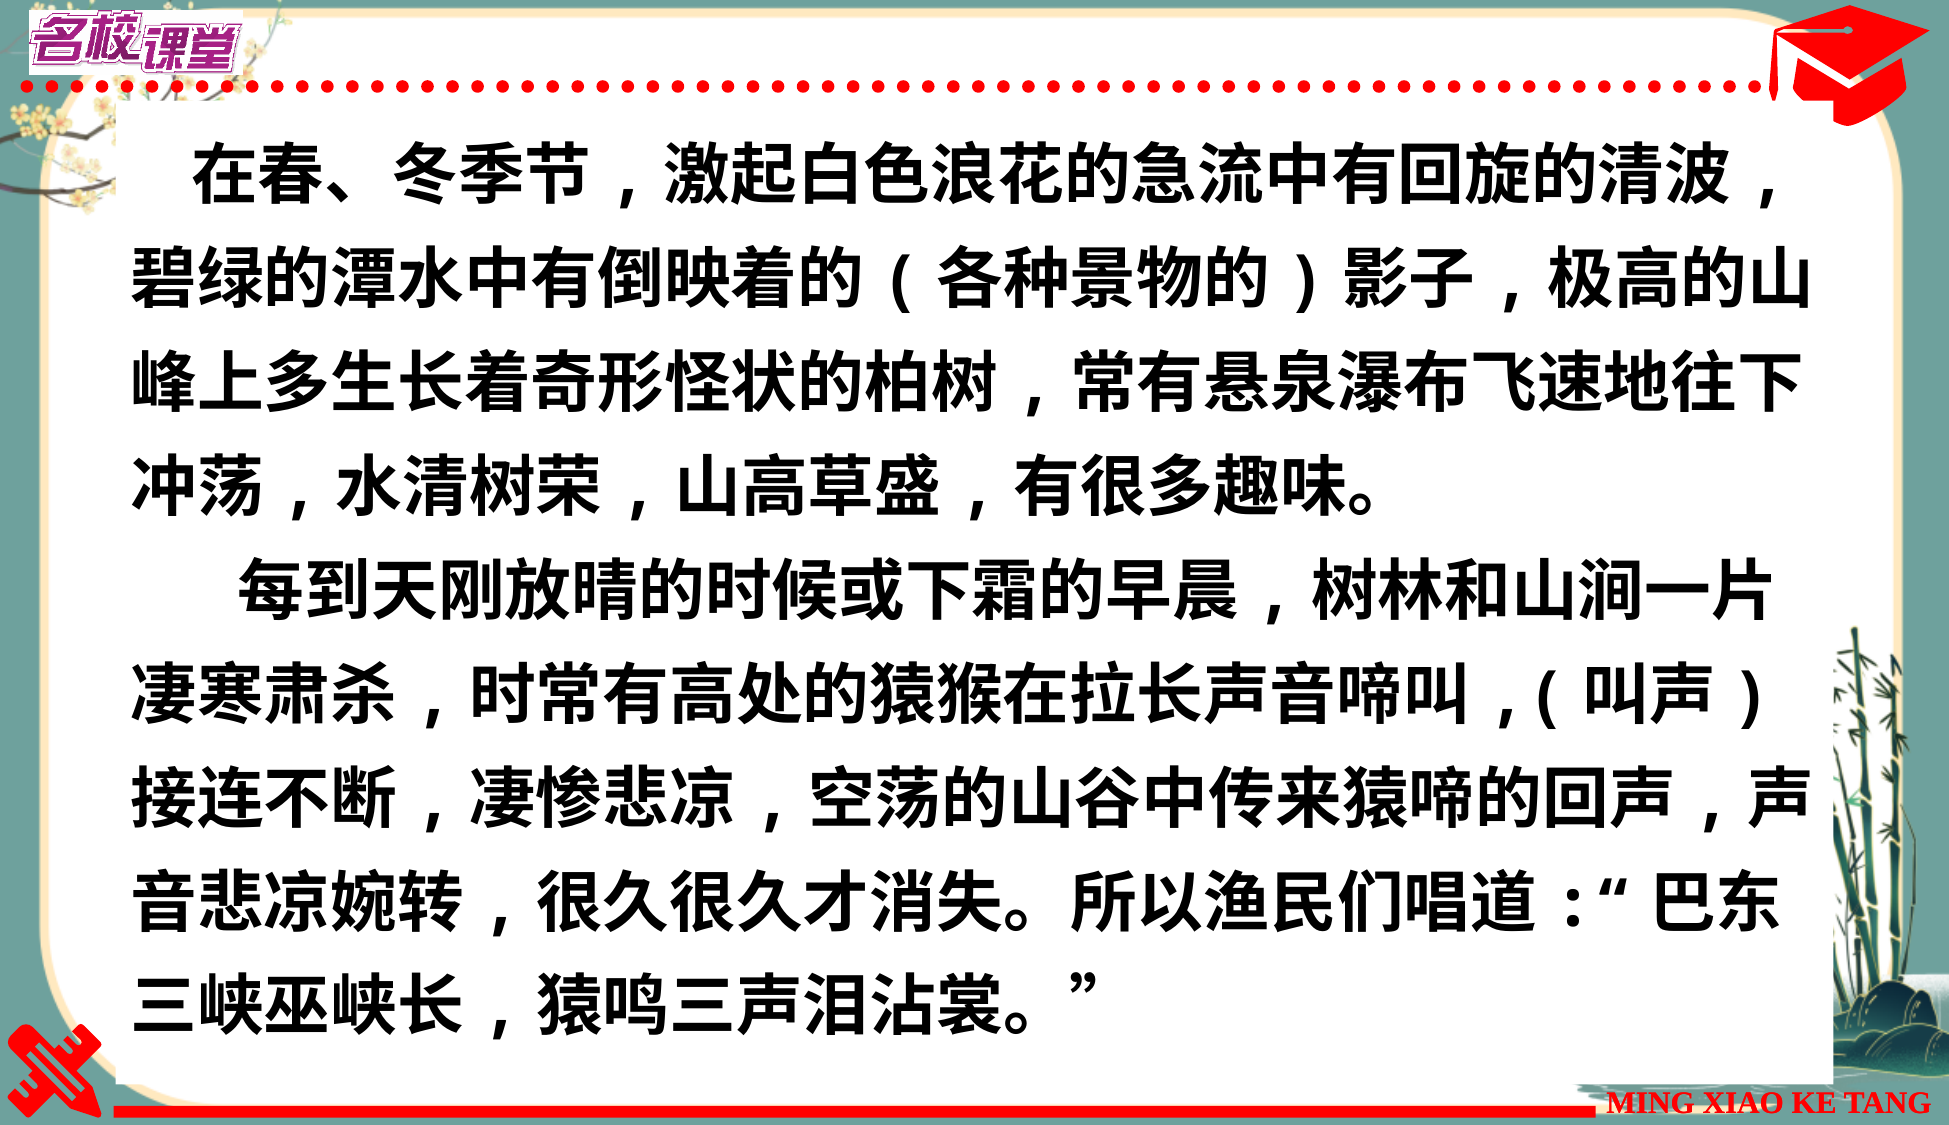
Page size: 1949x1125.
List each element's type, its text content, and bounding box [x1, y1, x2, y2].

picture [0, 0, 1949, 1125]
subtitle 在春、冬季节,激起白色浪花的急流中有回旋的清波,碧绿的潭水中有倒映着的(各种景物的)影子,极高的山峰上多生长着奇形怪状的柏树,常有悬泉瀑布飞速地往下冲荡,水清树荣,山高草盛,有很多趣味。 每到天刚放晴的时候或下霜的早晨,树林和山涧一片凄寒肃杀,时常有高处的猿猴在拉长声音啼叫,(叫声)接连不断,凄惨悲凉,空荡的山谷中传来猿啼的回声,声音悲凉婉转,很久很久才消失。所以渔民们唱道:“巴东三峡巫峡长,猿鸣三声泪沾裳。” [115, 100, 1834, 1085]
